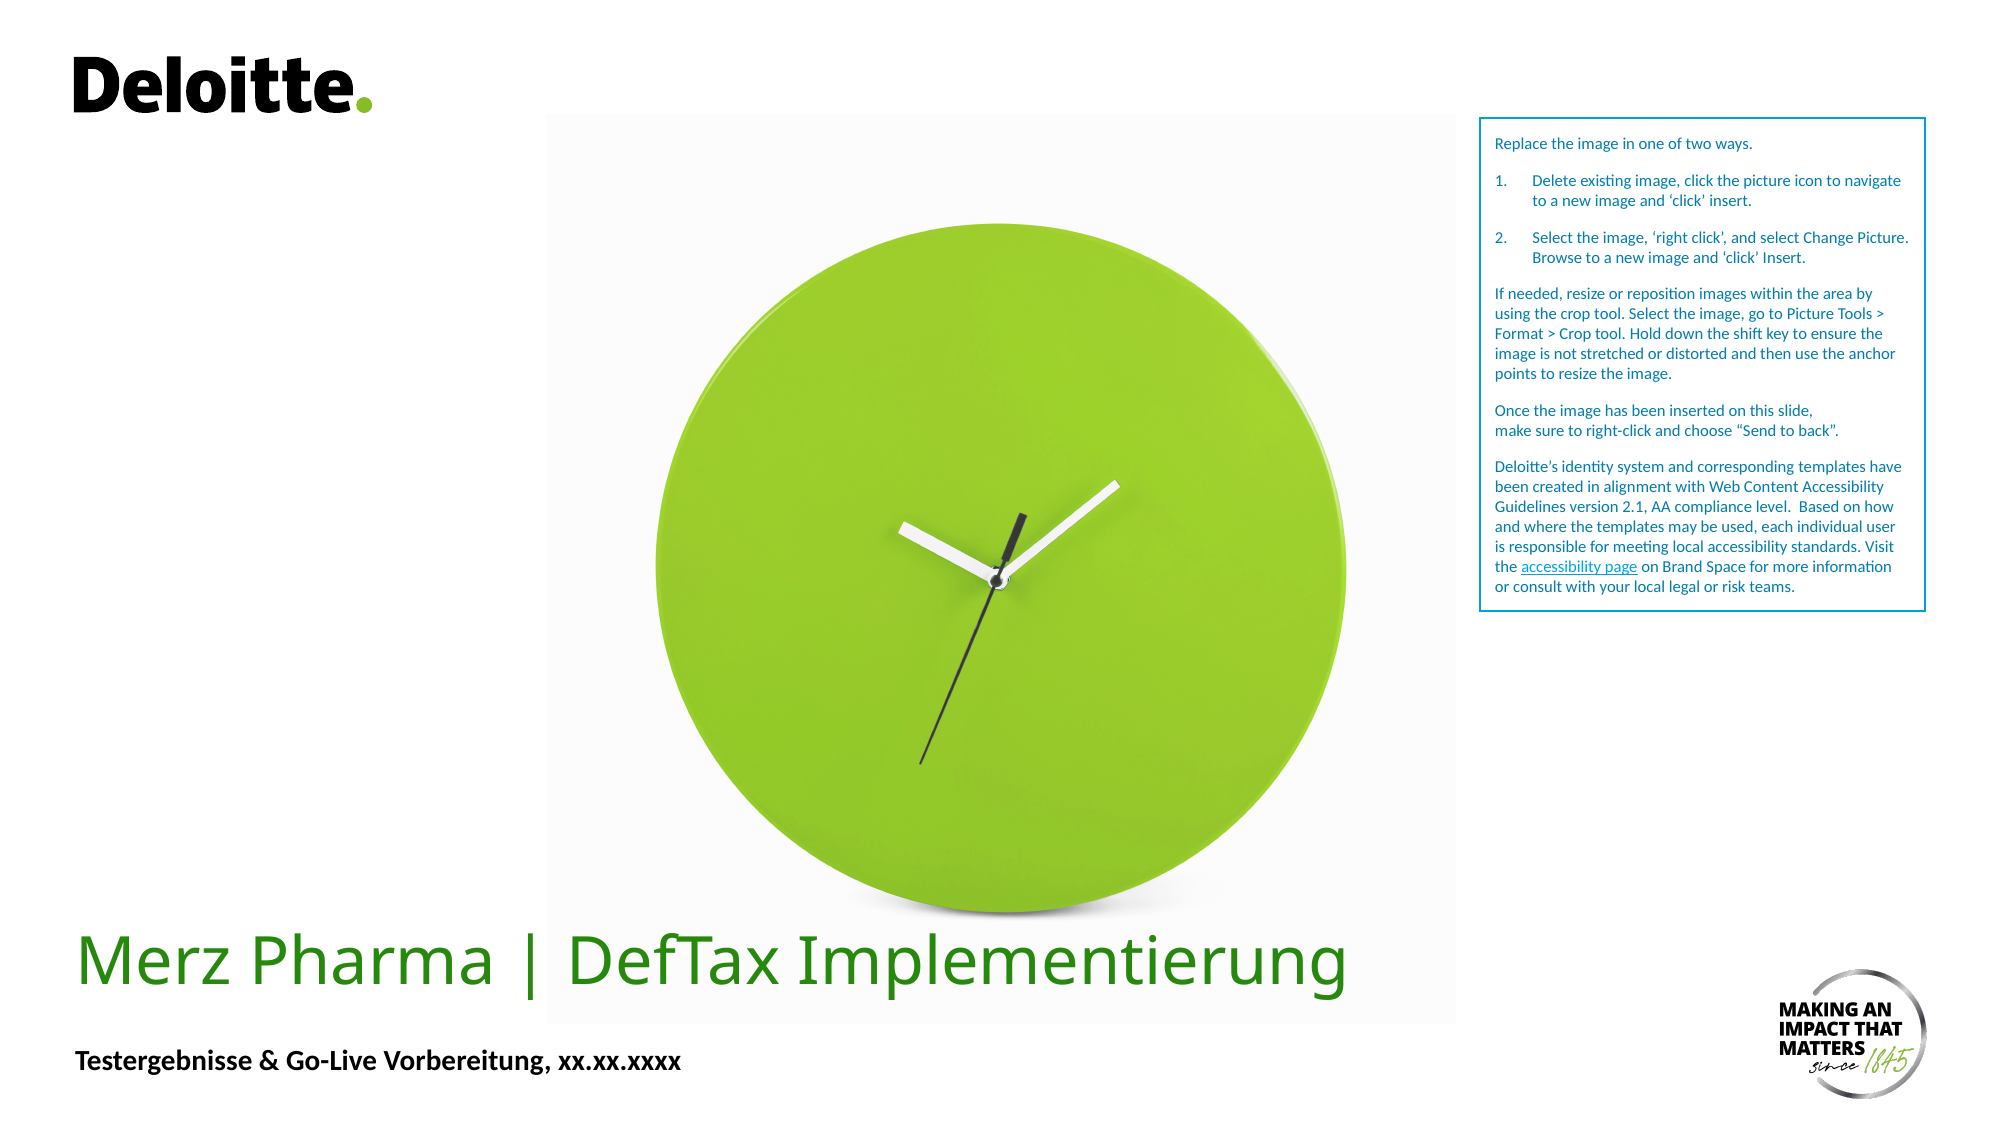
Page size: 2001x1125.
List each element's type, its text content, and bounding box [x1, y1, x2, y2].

picture [545, 114, 1456, 1025]
list Testergebnisse & Go-Live Vorbereitung, xx.xx.xxxx [75, 1044, 812, 1074]
title Merz Pharma | DefTax Implementierung [75, 850, 540, 998]
picture [1754, 935, 1952, 1125]
text_box Replace the image in one of two ways. Delete existing image, click the picture icon to navigate to a new image and ‘click’ insert. Select the image, ‘right click’, and select Change Picture. Browse to a new image and ‘click’ Insert. If needed, resize or reposition images within the area by using the crop tool. Select the image, go to Picture Tools > Format > Crop tool. Hold down the shift key to ensure the image is not stretched or distorted and then use the anchor points to resize the image. Once the image has been inserted on this slide, make sure to right-click and choose “Send to back”. Deloitte’s identity system and corresponding templates have been created in alignment with Web Content Accessibility Guidelines version 2.1, AA compliance level. Based on how and where the templates may be used, each individual user is responsible for meeting local accessibility standards. Visit the accessibility page on Brand Space for more information or consult with your local legal or risk teams. [1479, 118, 1925, 611]
